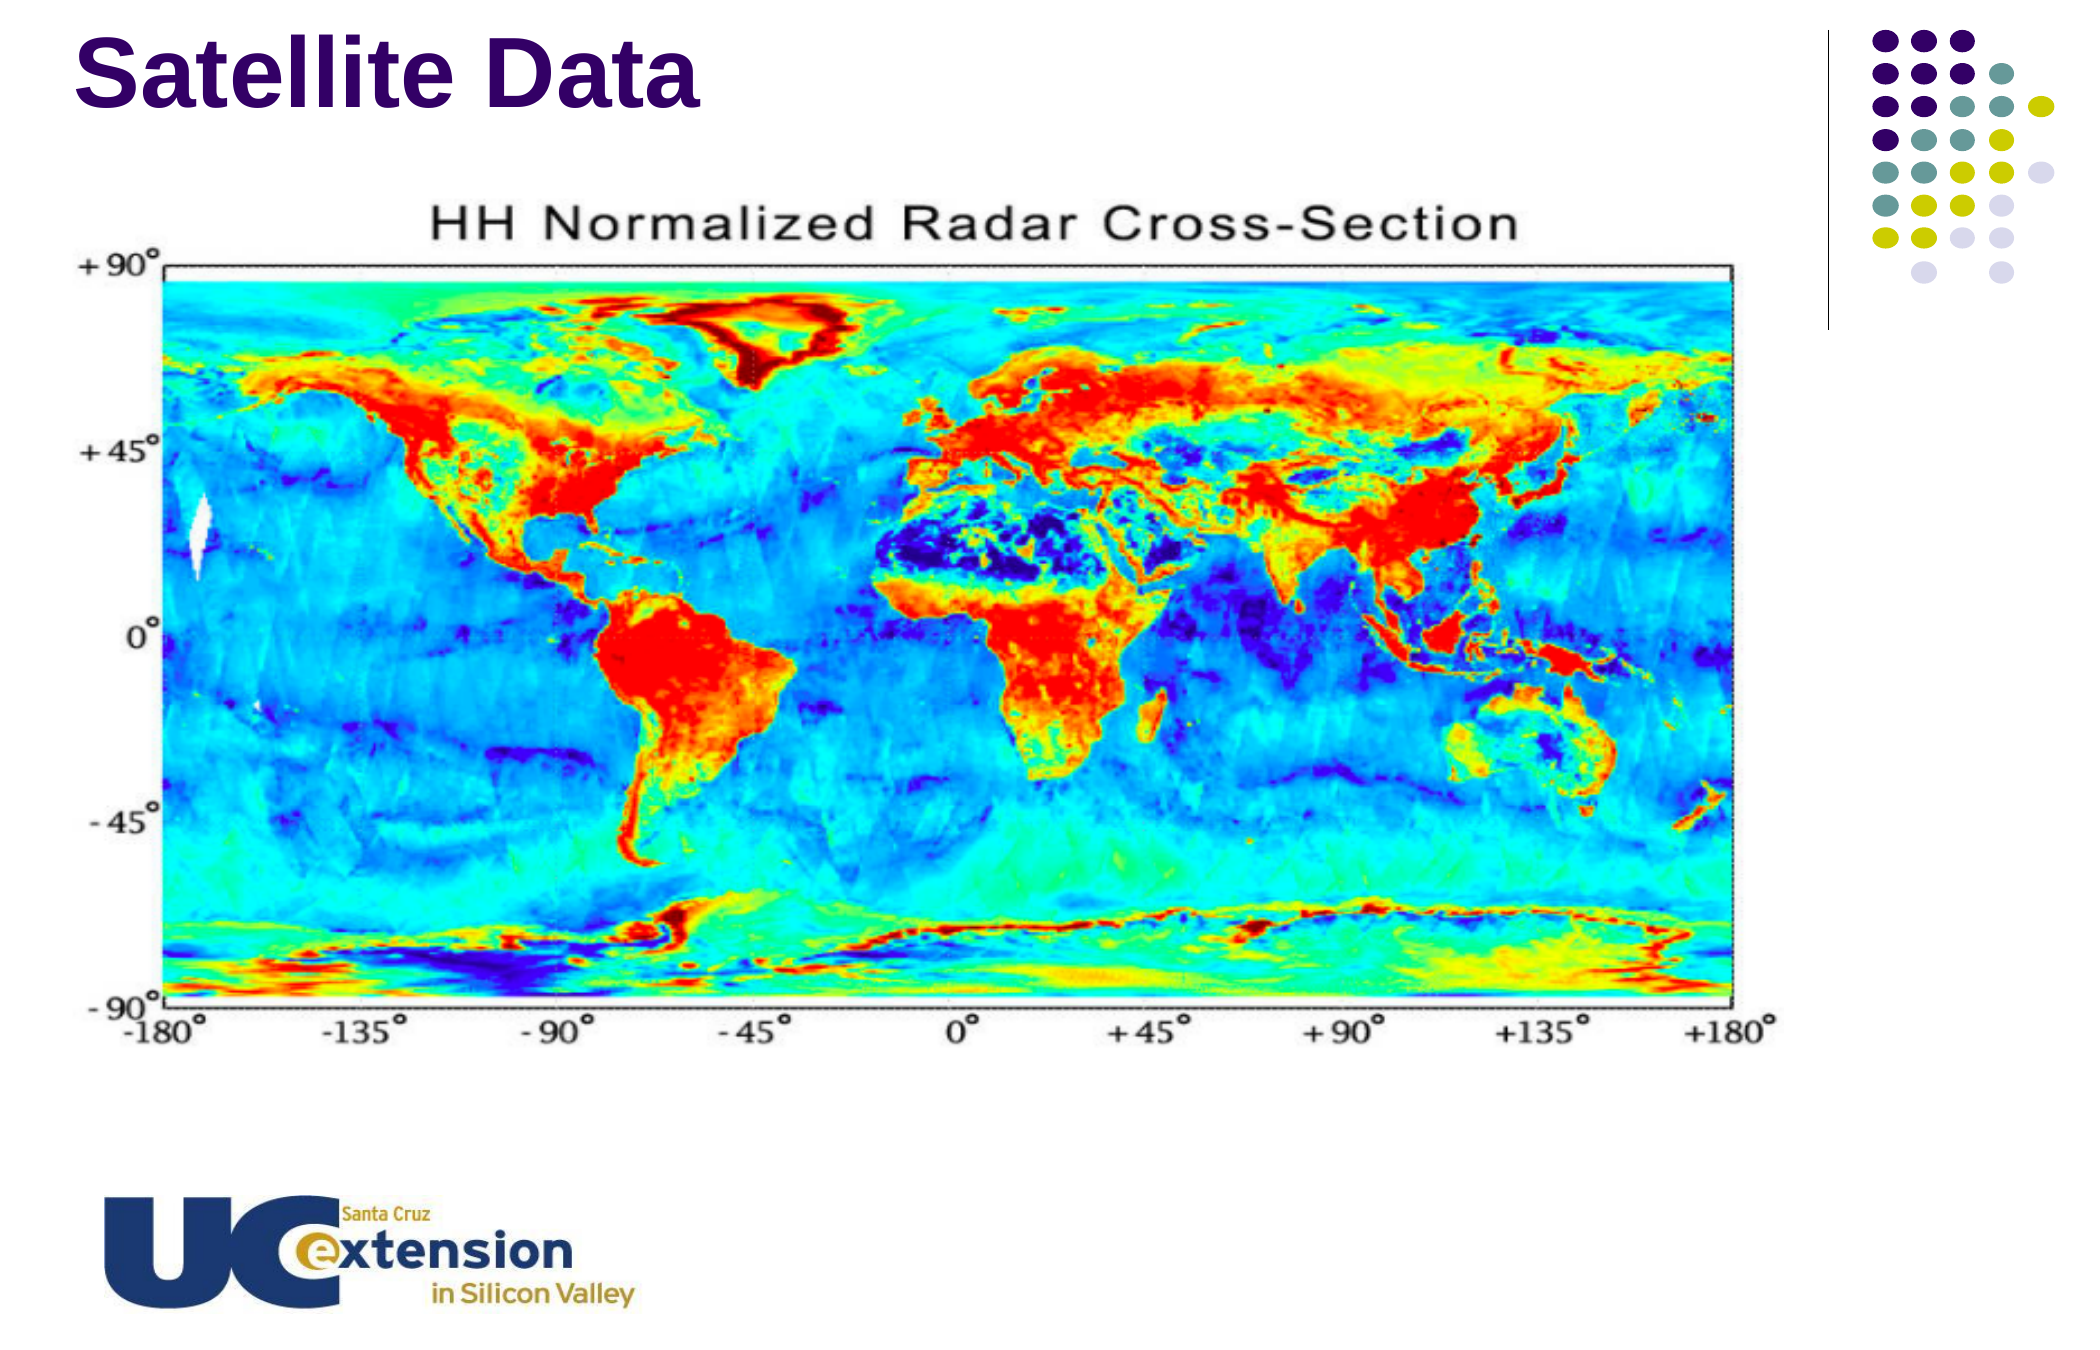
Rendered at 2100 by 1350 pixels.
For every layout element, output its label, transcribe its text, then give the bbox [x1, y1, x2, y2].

picture [104, 1195, 736, 1314]
picture [58, 167, 1784, 1048]
title Satellite Data [58, 144, 1838, 263]
